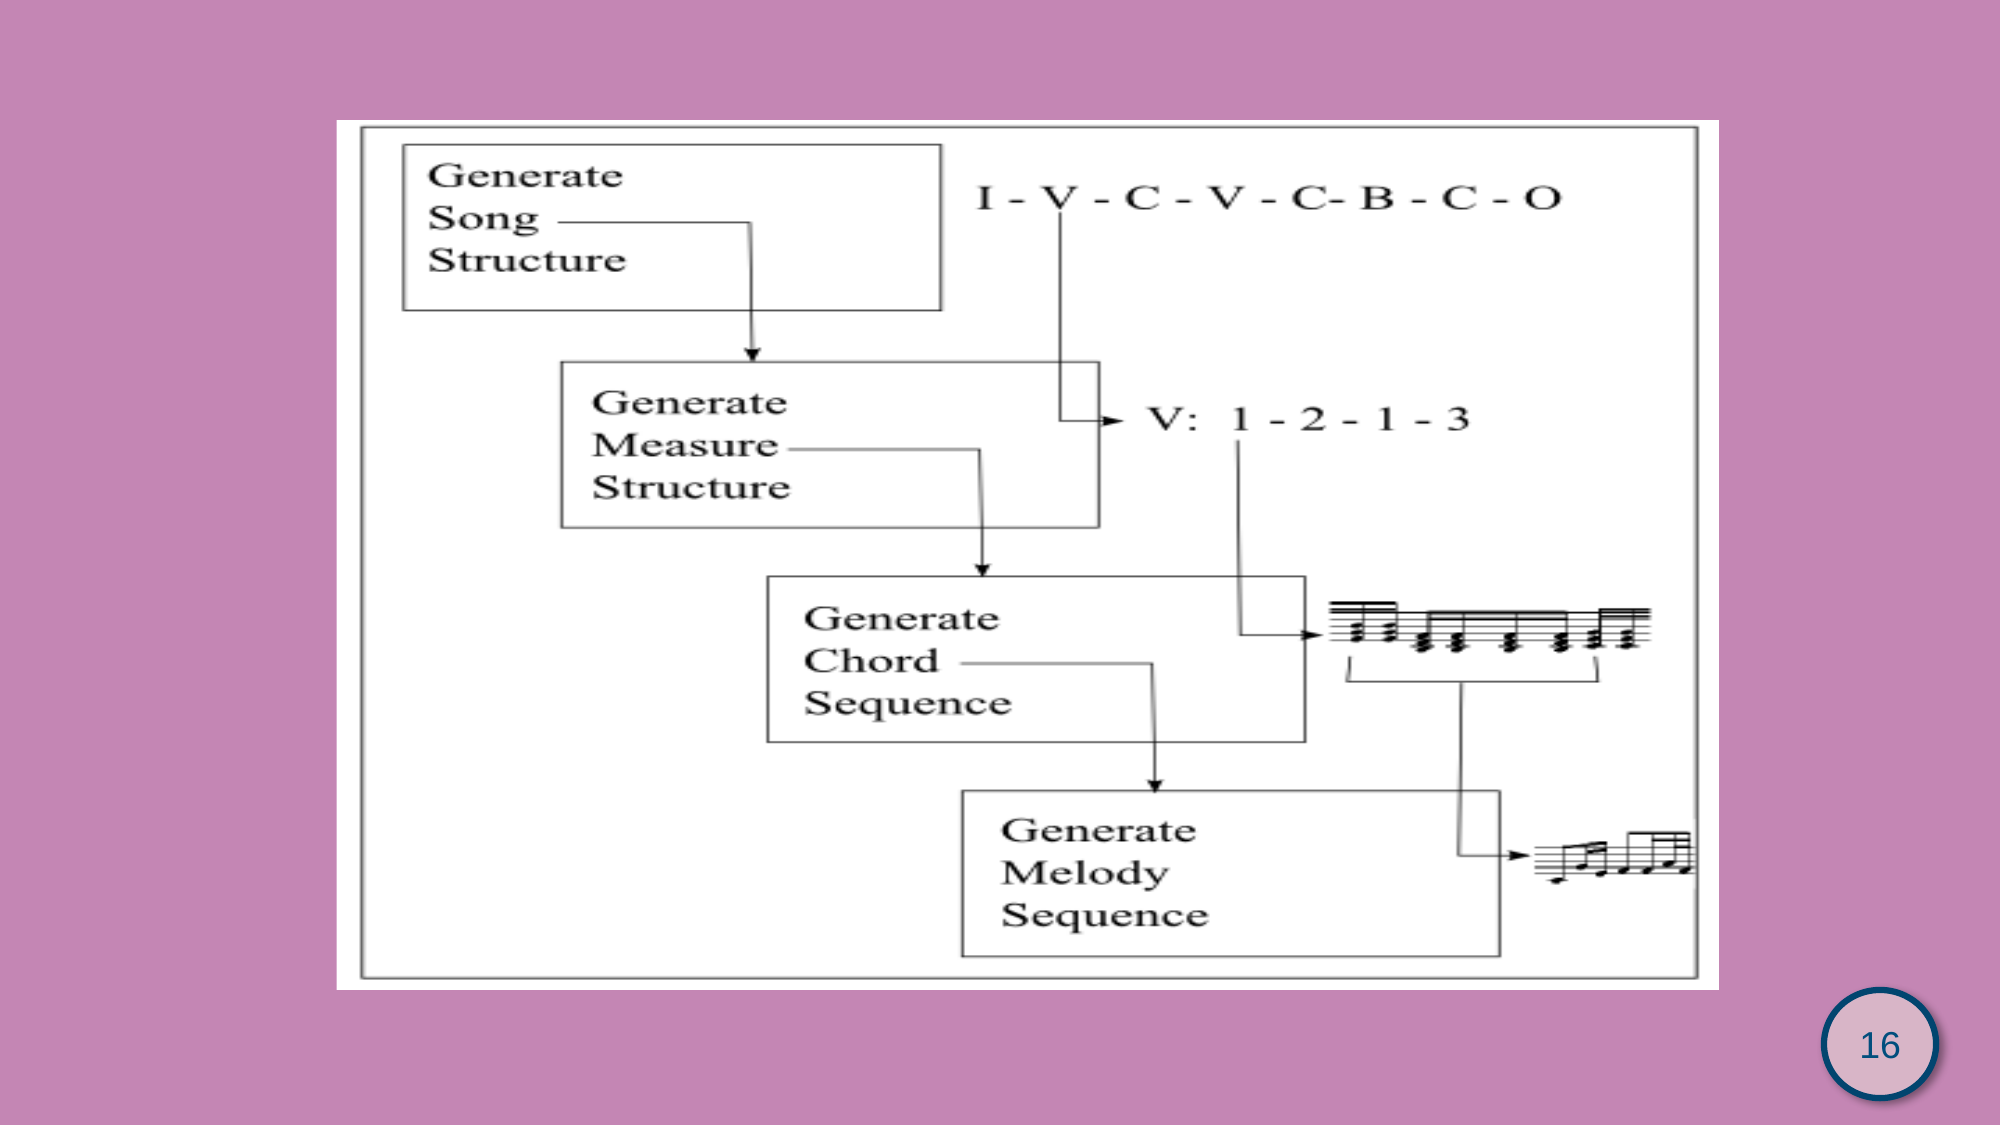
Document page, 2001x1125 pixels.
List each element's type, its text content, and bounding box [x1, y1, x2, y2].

text_box 16 [1822, 988, 1938, 1100]
picture [336, 120, 1719, 991]
